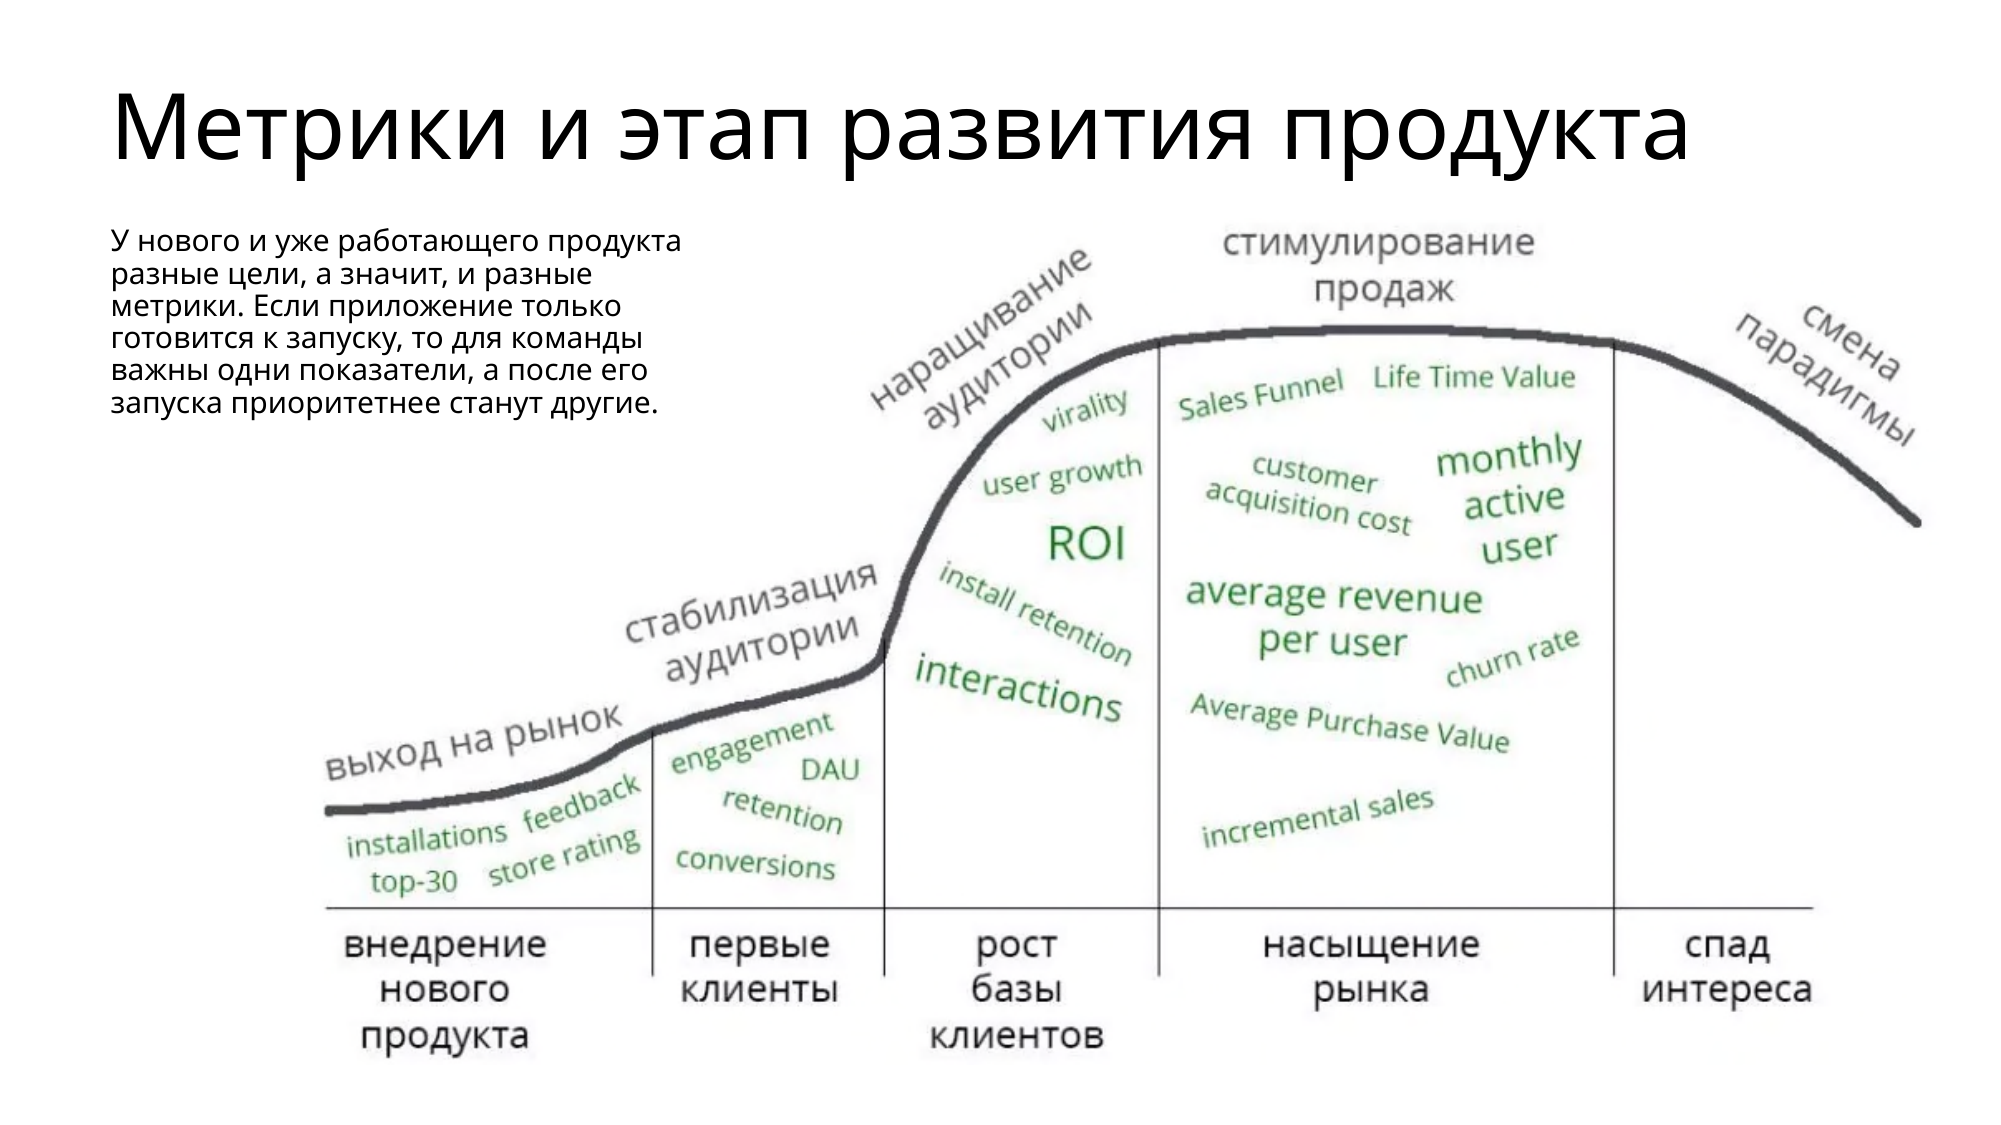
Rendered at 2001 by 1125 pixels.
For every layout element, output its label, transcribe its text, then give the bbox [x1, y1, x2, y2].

list У нового и уже работающего продукта разные цели, а значит, и разные метрики. Если приложение только готовится к запуску, то для команды важны одни показатели, а после его запуска приоритетнее станут другие. [95, 218, 312, 470]
title Метрики и этап развития продукта [95, 68, 1821, 192]
picture [312, 218, 1940, 1065]
